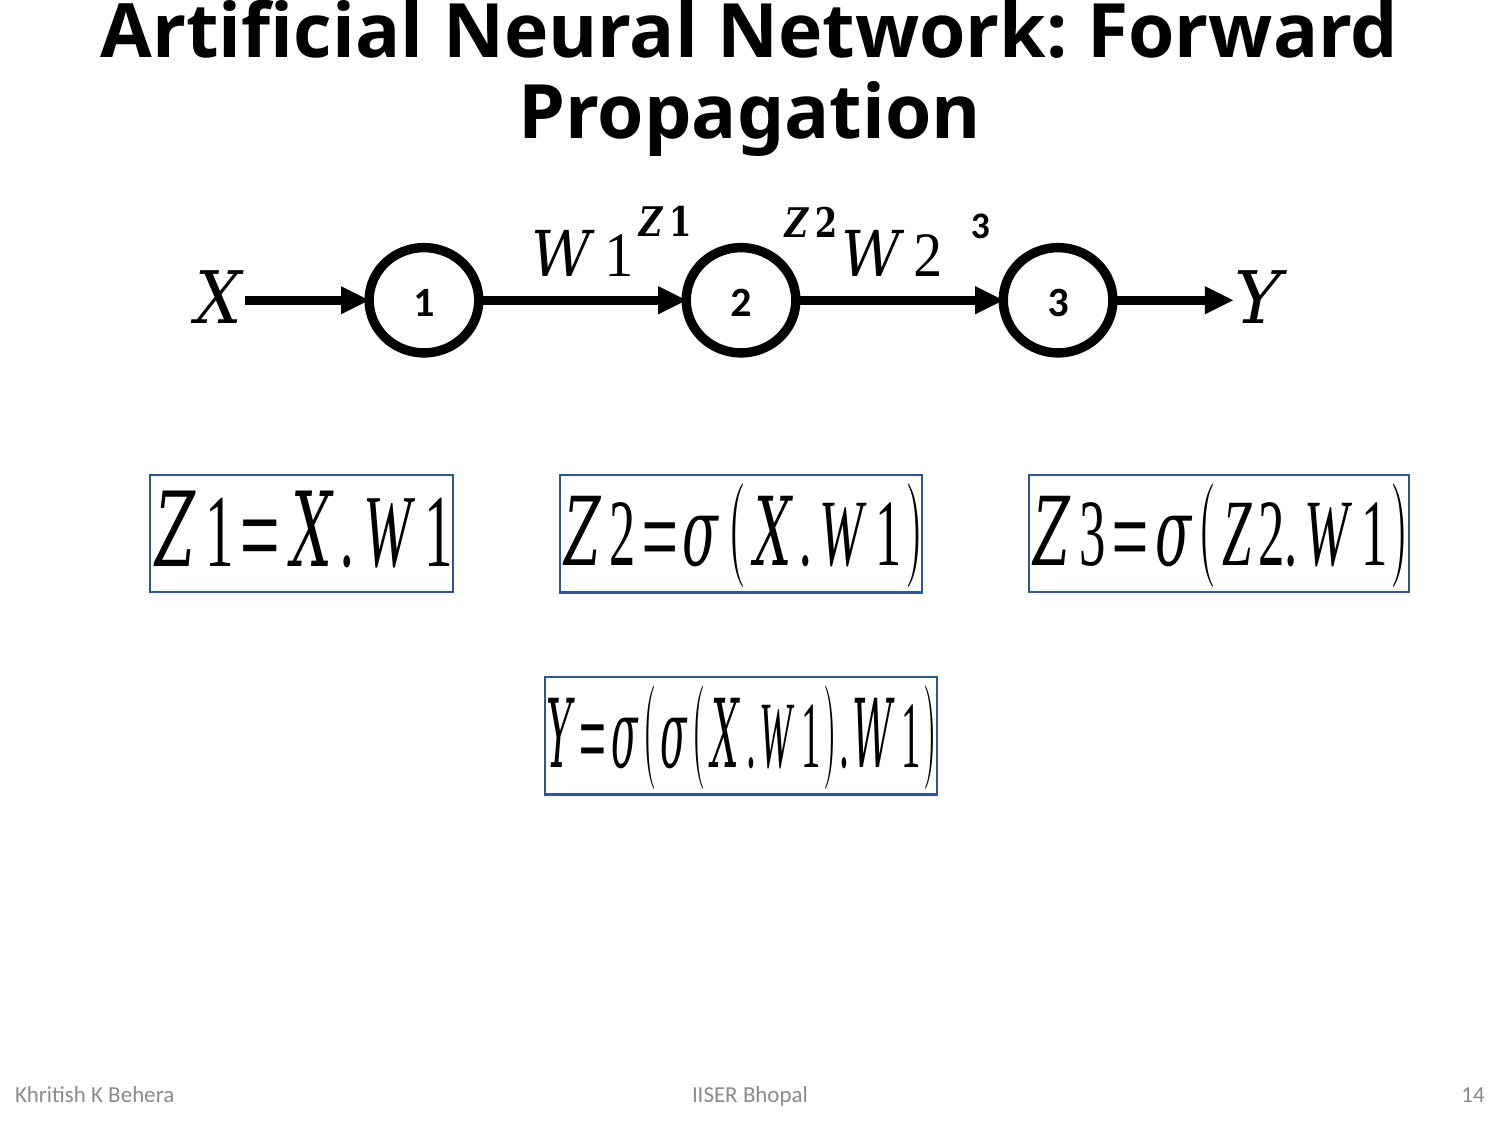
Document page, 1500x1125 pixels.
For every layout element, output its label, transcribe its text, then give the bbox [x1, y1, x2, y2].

slide_number 14 [1162, 1063, 1500, 1124]
text_box 2 [685, 246, 797, 354]
text_box 1 [368, 246, 480, 354]
footer IISER Bhopal [496, 1063, 1004, 1124]
title Artificial Neural Network: Forward Propagation [0, 1, 1500, 146]
text_box 3 [1002, 246, 1114, 354]
slide_number Khritish K Behera [0, 1063, 338, 1124]
